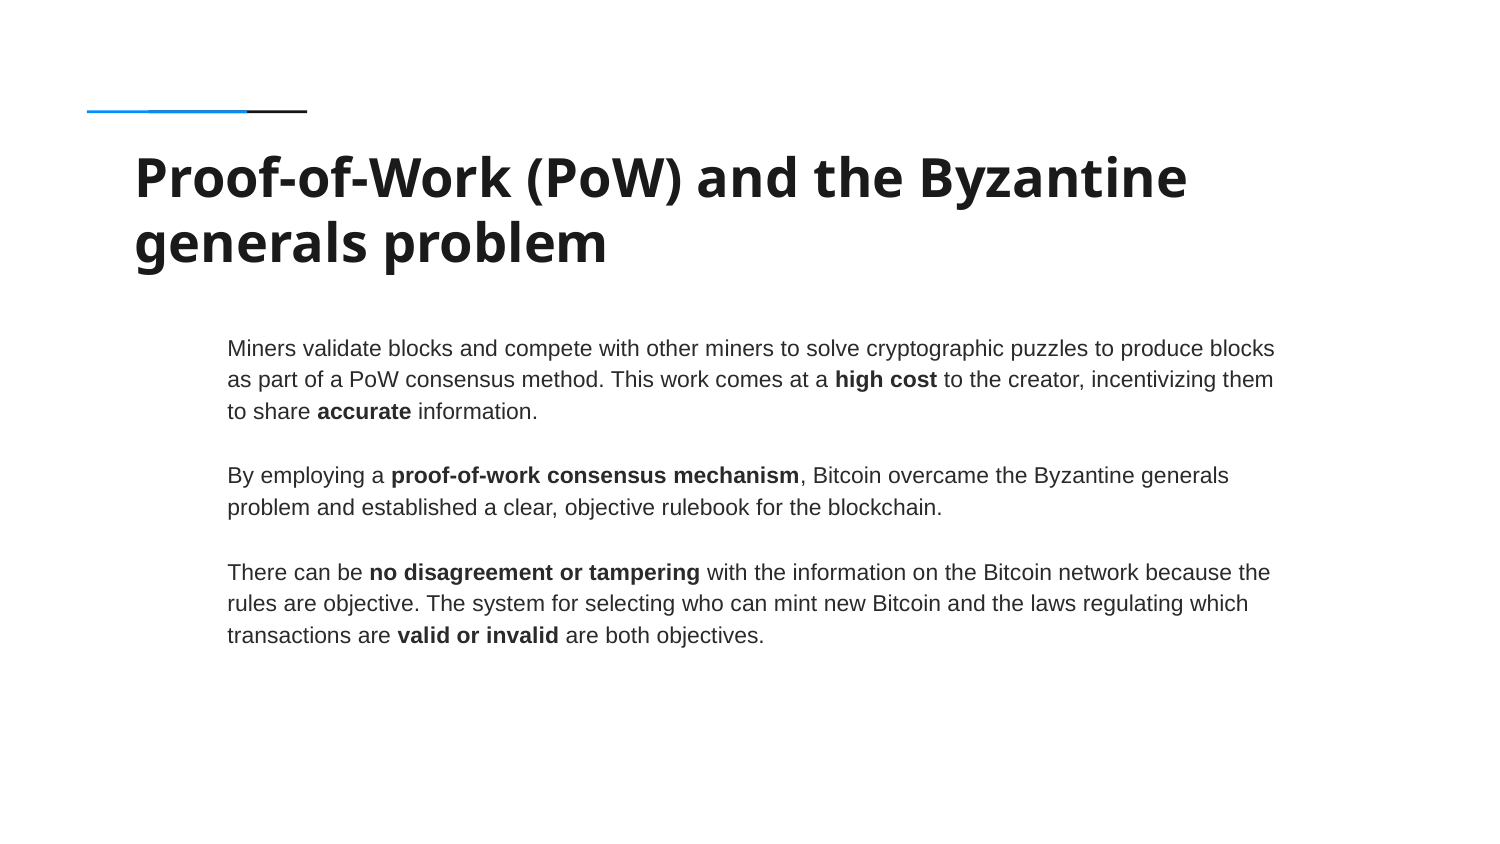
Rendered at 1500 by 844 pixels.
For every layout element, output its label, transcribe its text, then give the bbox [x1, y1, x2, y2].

text_box Proof-of-Work (PoW) and the Byzantine generals problem [119, 128, 1381, 217]
text_box Miners validate blocks and compete with other miners to solve cryptographic puzzles to produce blocks as part of a PoW consensus method. This work comes at a high cost to the creator, incentivizing them to share accurate information. By employing a proof-of-work consensus mechanism, Bitcoin overcame the Byzantine generals problem and established a clear, objective rulebook for the blockchain. There can be no disagreement or tampering with the information on the Bitcoin network because the rules are objective. The system for selecting who can mint new Bitcoin and the laws regulating which transactions are valid or invalid are both objectives. [212, 314, 1307, 649]
